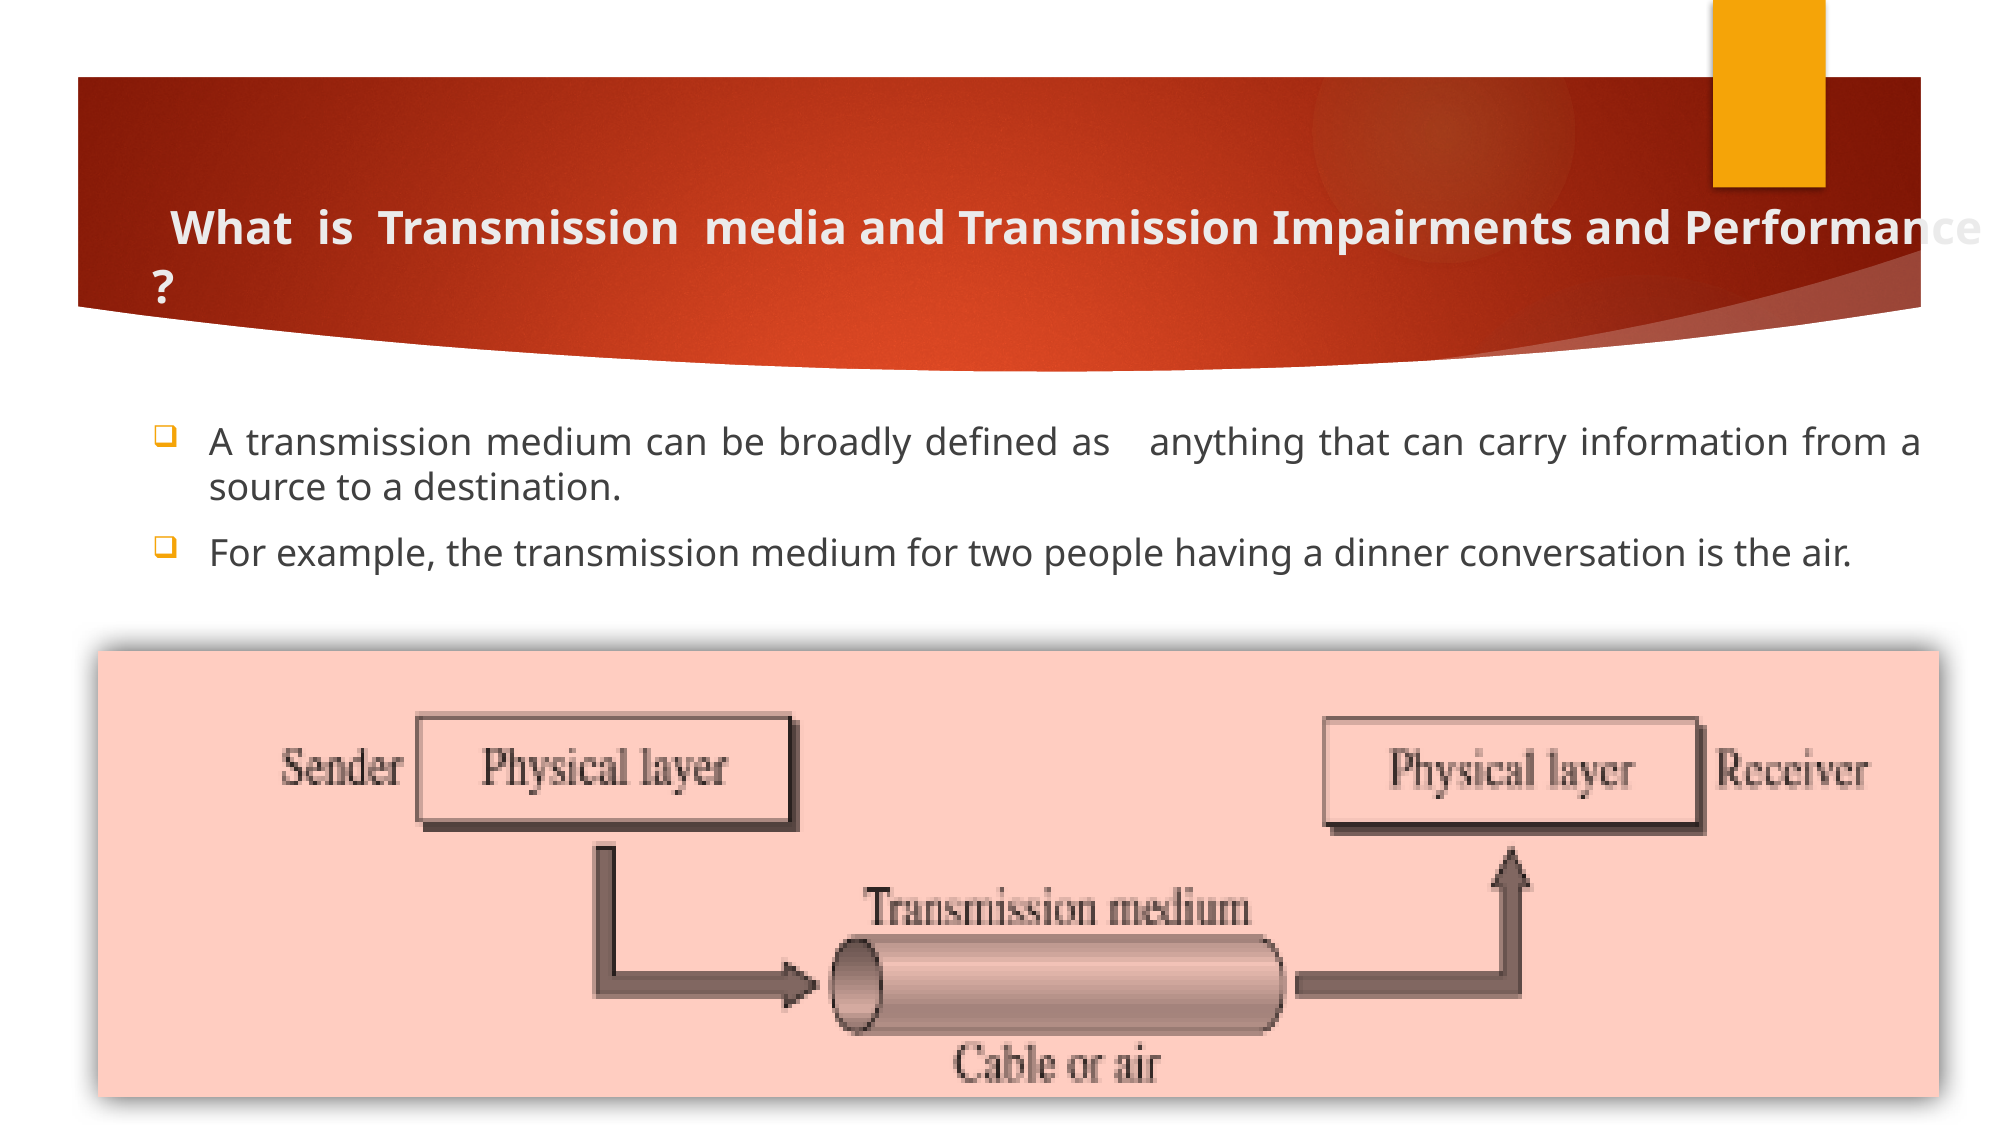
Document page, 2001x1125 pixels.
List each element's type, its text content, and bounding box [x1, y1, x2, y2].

title What is Transmission media and Transmission Impairments and Performance ? [137, 84, 2000, 322]
list A transmission medium can be broadly defined as anything that can carry information from a source to a destination. For example, the transmission medium for two people having a dinner conversation is the air. [137, 344, 1939, 631]
picture [98, 651, 1939, 1097]
